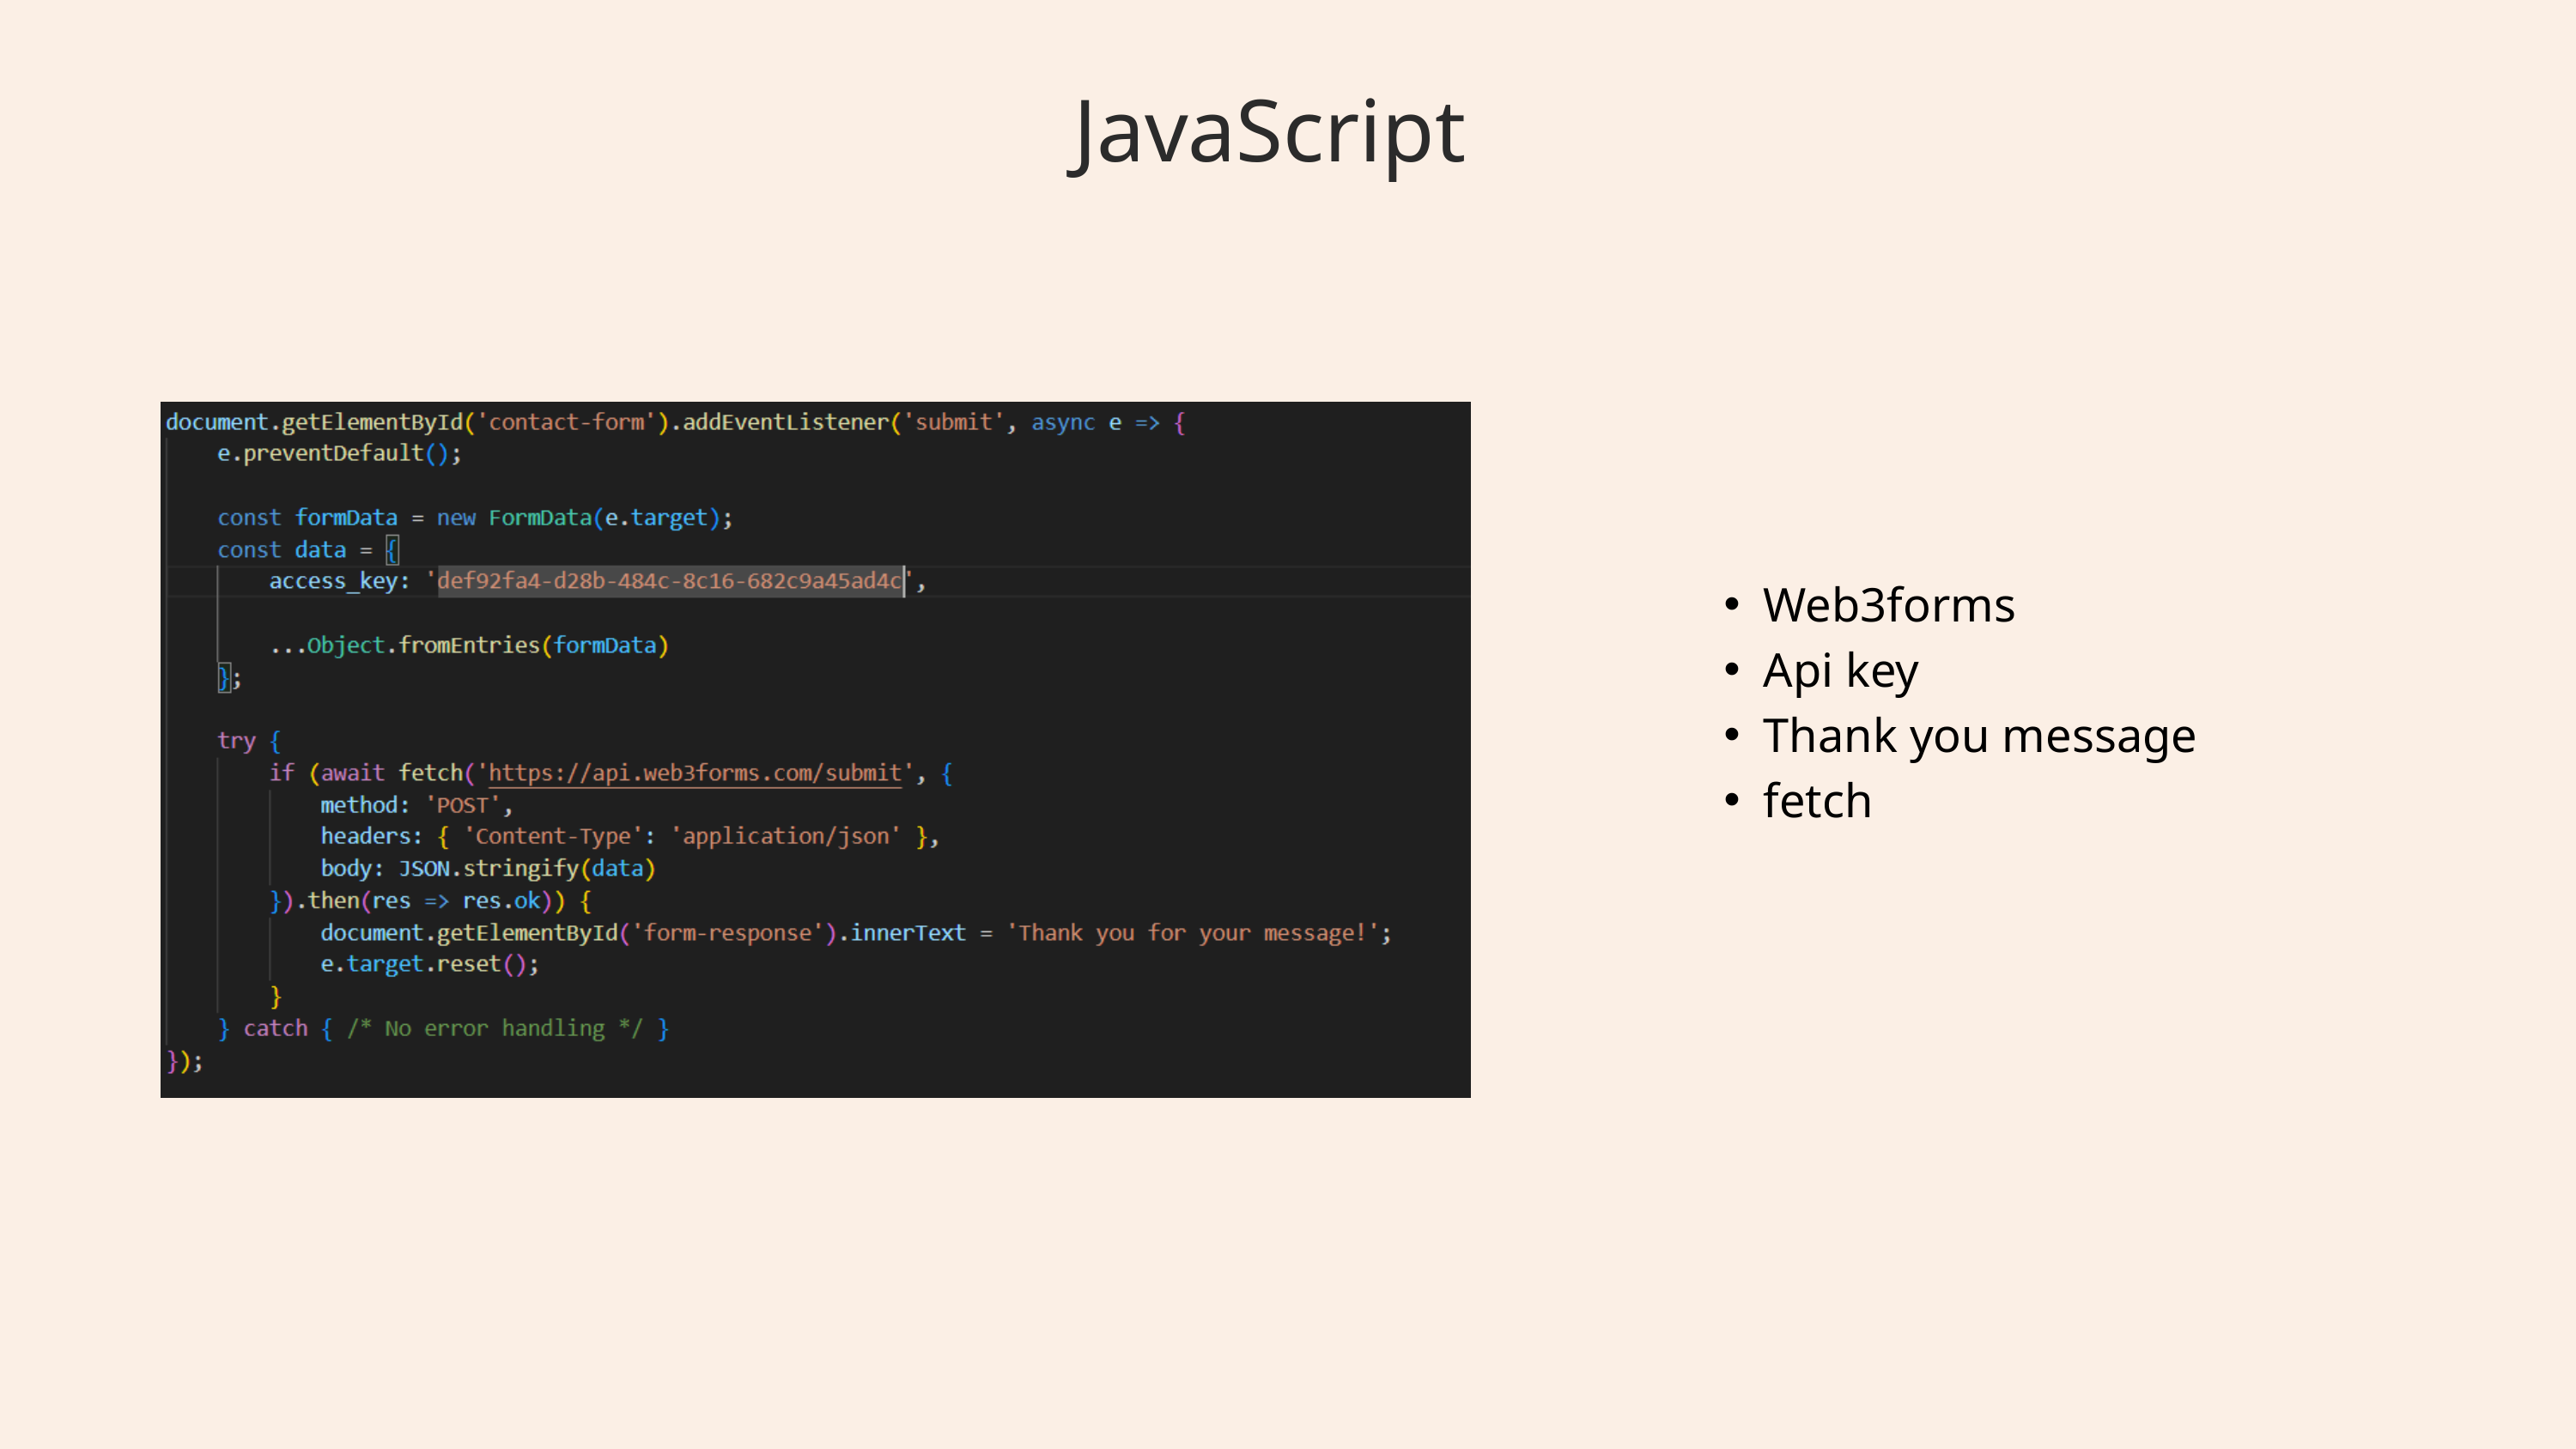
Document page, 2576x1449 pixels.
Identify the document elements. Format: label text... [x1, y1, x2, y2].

text_box JavaScript [253, 76, 2287, 180]
text_box Web3forms Api key Thank you message fetch [1684, 566, 2364, 827]
picture [161, 402, 1471, 1098]
